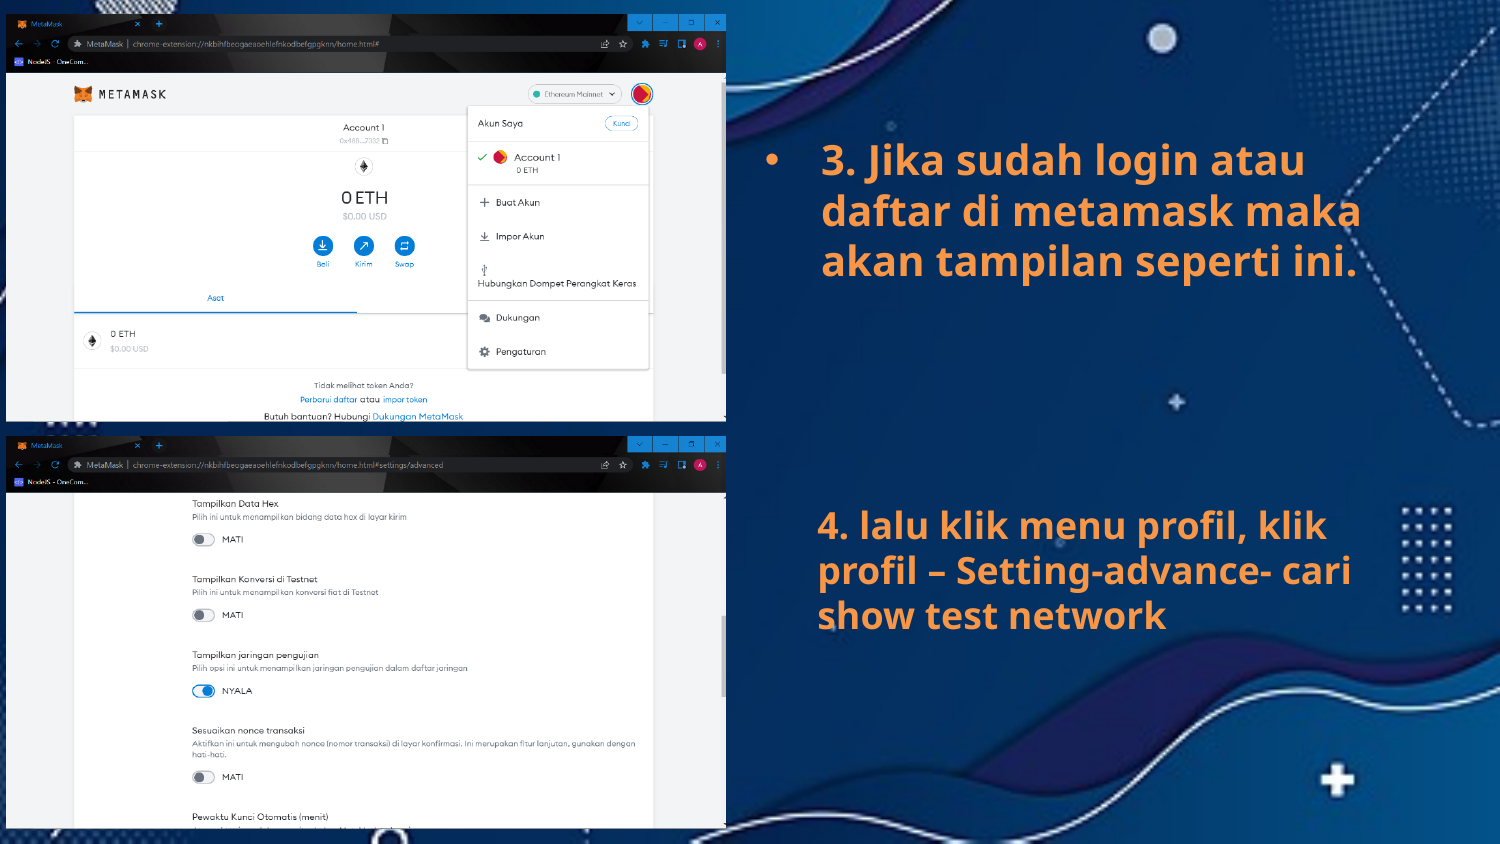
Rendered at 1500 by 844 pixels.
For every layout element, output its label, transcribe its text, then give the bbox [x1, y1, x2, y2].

picture [0, 0, 1500, 844]
text_box 3. Jika sudah login atau daftar di metamask maka akan tampilan seperti ini. [750, 126, 1435, 373]
text_box 4. lalu klik menu profil, klik profil – Setting-advance- cari show test network [802, 494, 1398, 690]
